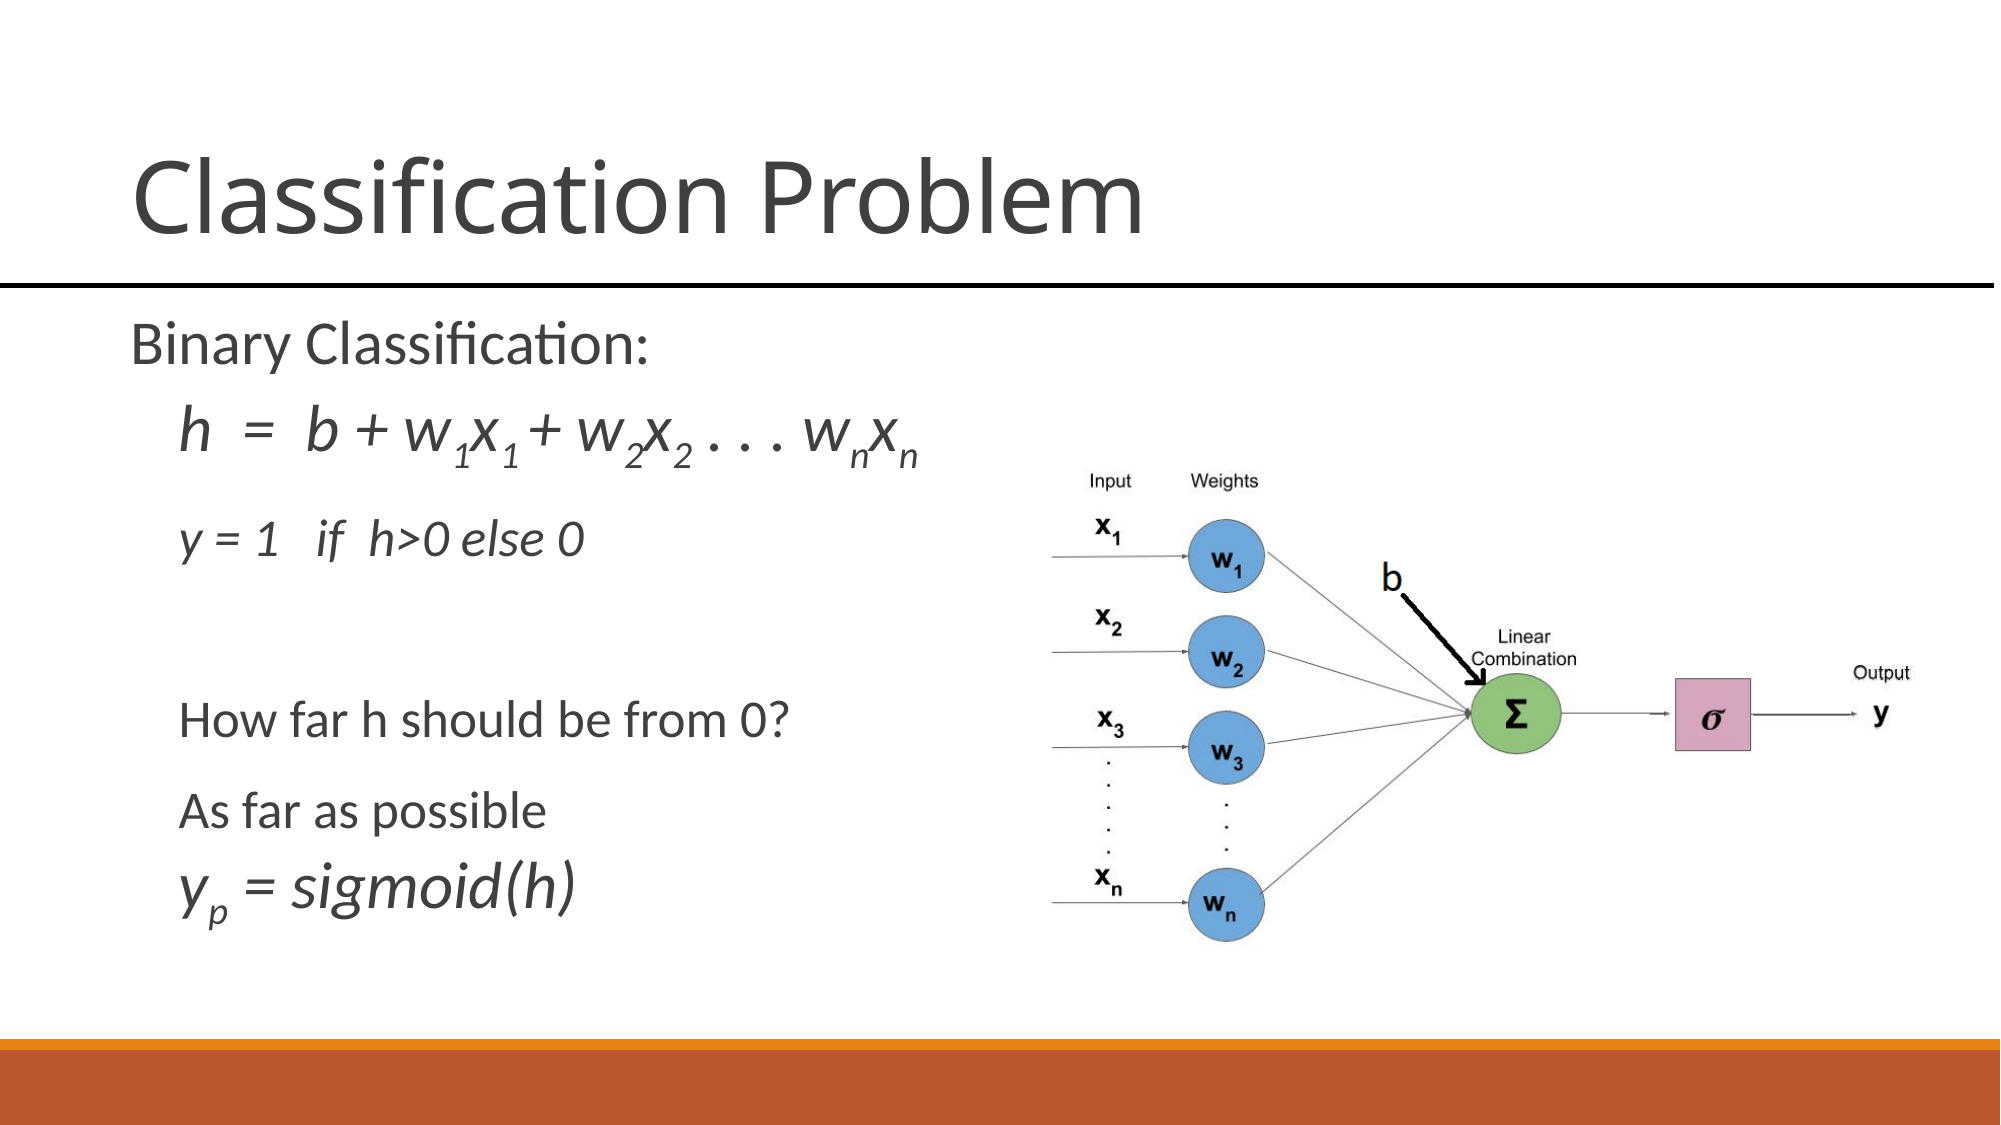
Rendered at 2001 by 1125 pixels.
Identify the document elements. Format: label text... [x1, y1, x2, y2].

title Classification Problem [115, 23, 1825, 262]
list Binary Classification: h = b + w1x1 + w2x2 . . . wnxn y = 1 if h>0 else 0 How far h should be from 0? As far as possible yp = sigmoid(h) [115, 302, 1830, 1075]
picture [1018, 446, 1984, 1033]
